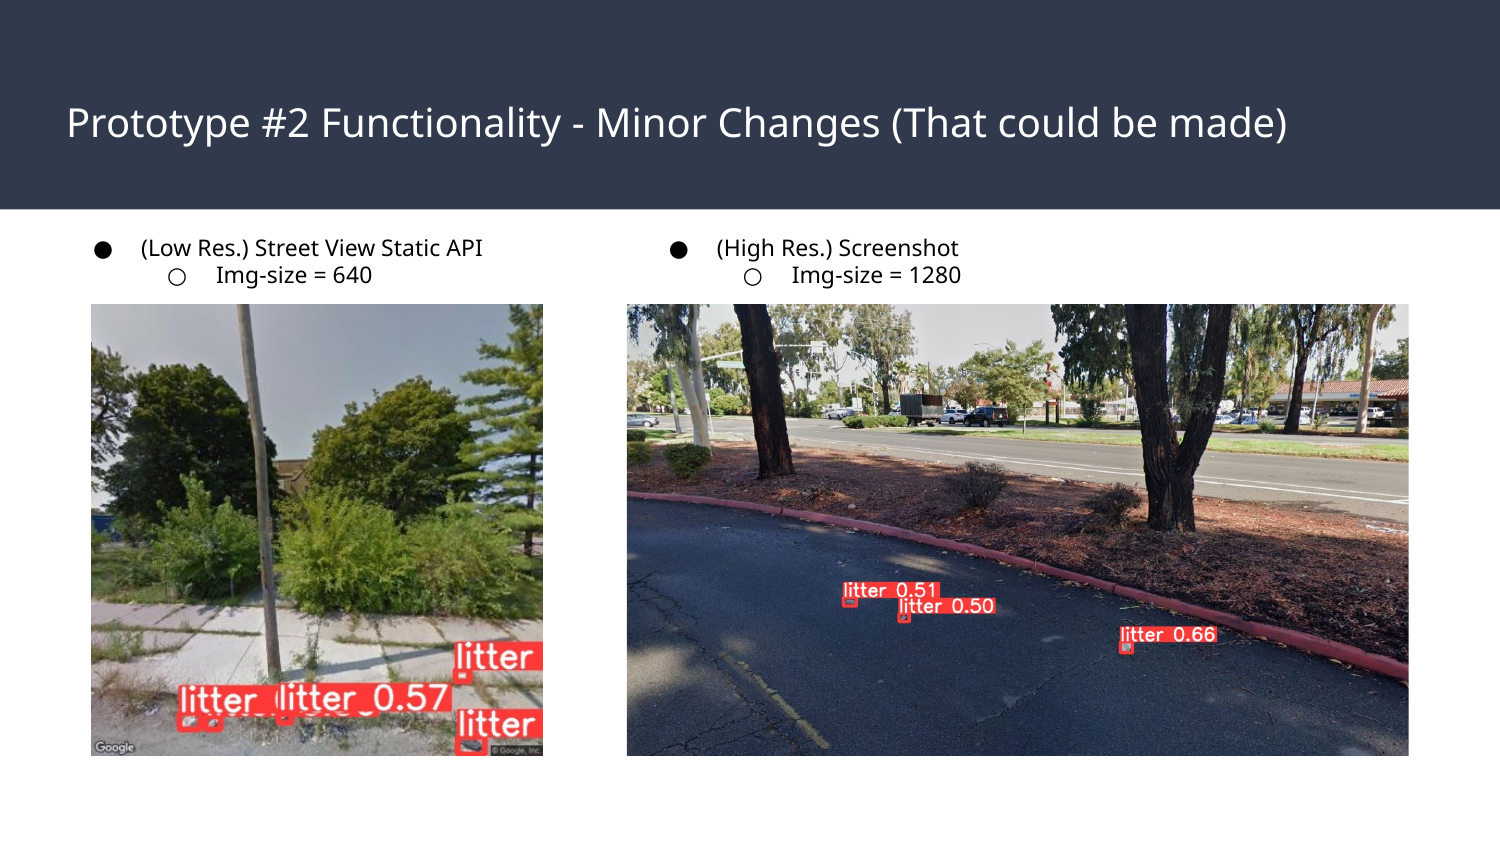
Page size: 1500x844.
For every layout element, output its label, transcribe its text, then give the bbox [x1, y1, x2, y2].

picture [90, 304, 543, 756]
text_box (Low Res.) Street View Static API Img-size = 640 [51, 218, 503, 304]
title Prototype #2 Functionality - Minor Changes (That could be made) [51, 82, 1449, 185]
picture [626, 304, 1409, 756]
text_box (High Res.) Screenshot Img-size = 1280 [626, 218, 1079, 303]
